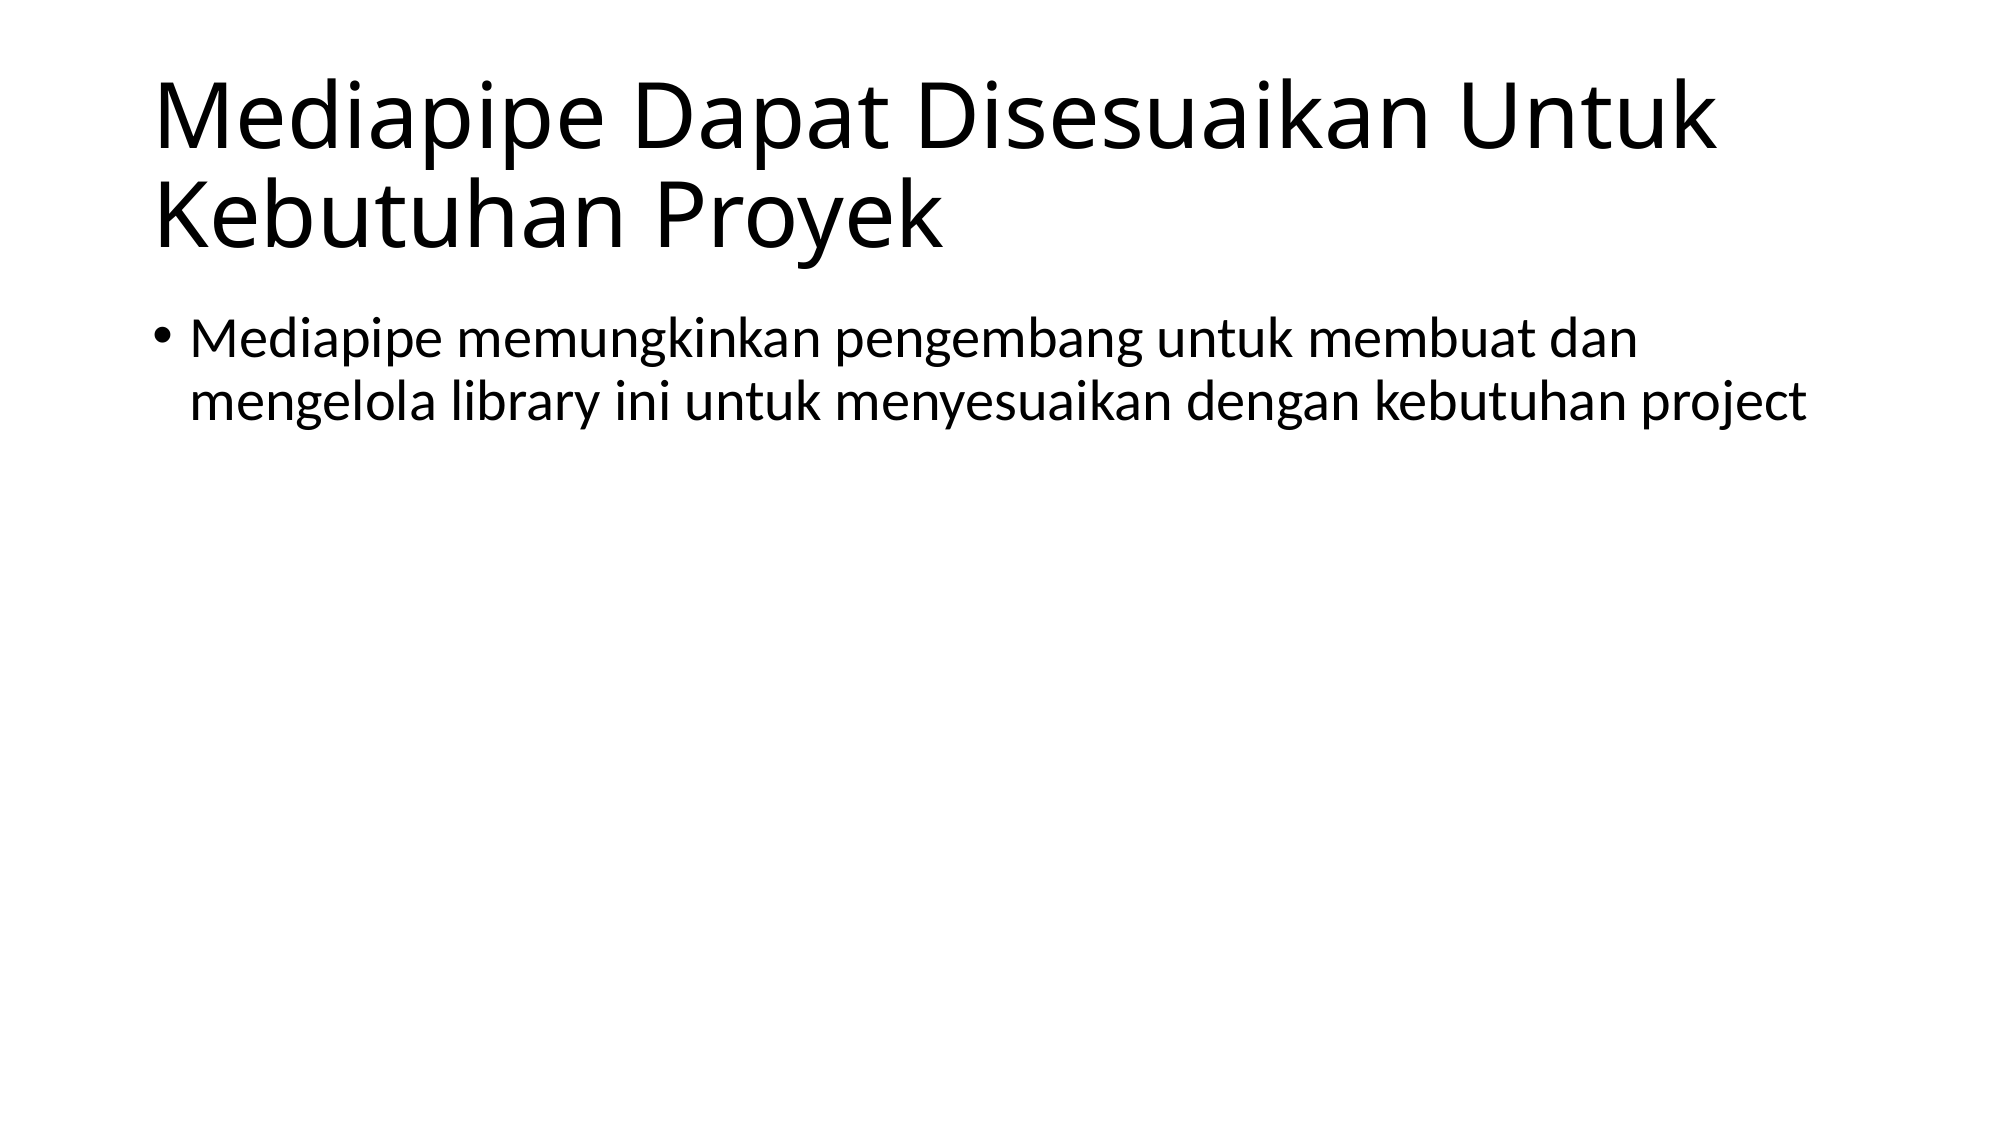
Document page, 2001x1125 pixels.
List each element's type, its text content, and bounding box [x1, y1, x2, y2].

title Mediapipe Dapat Disesuaikan Untuk Kebutuhan Proyek [137, 59, 1863, 278]
list Mediapipe memungkinkan pengembang untuk membuat dan mengelola library ini untuk menyesuaikan dengan kebutuhan project [137, 299, 1863, 1014]
